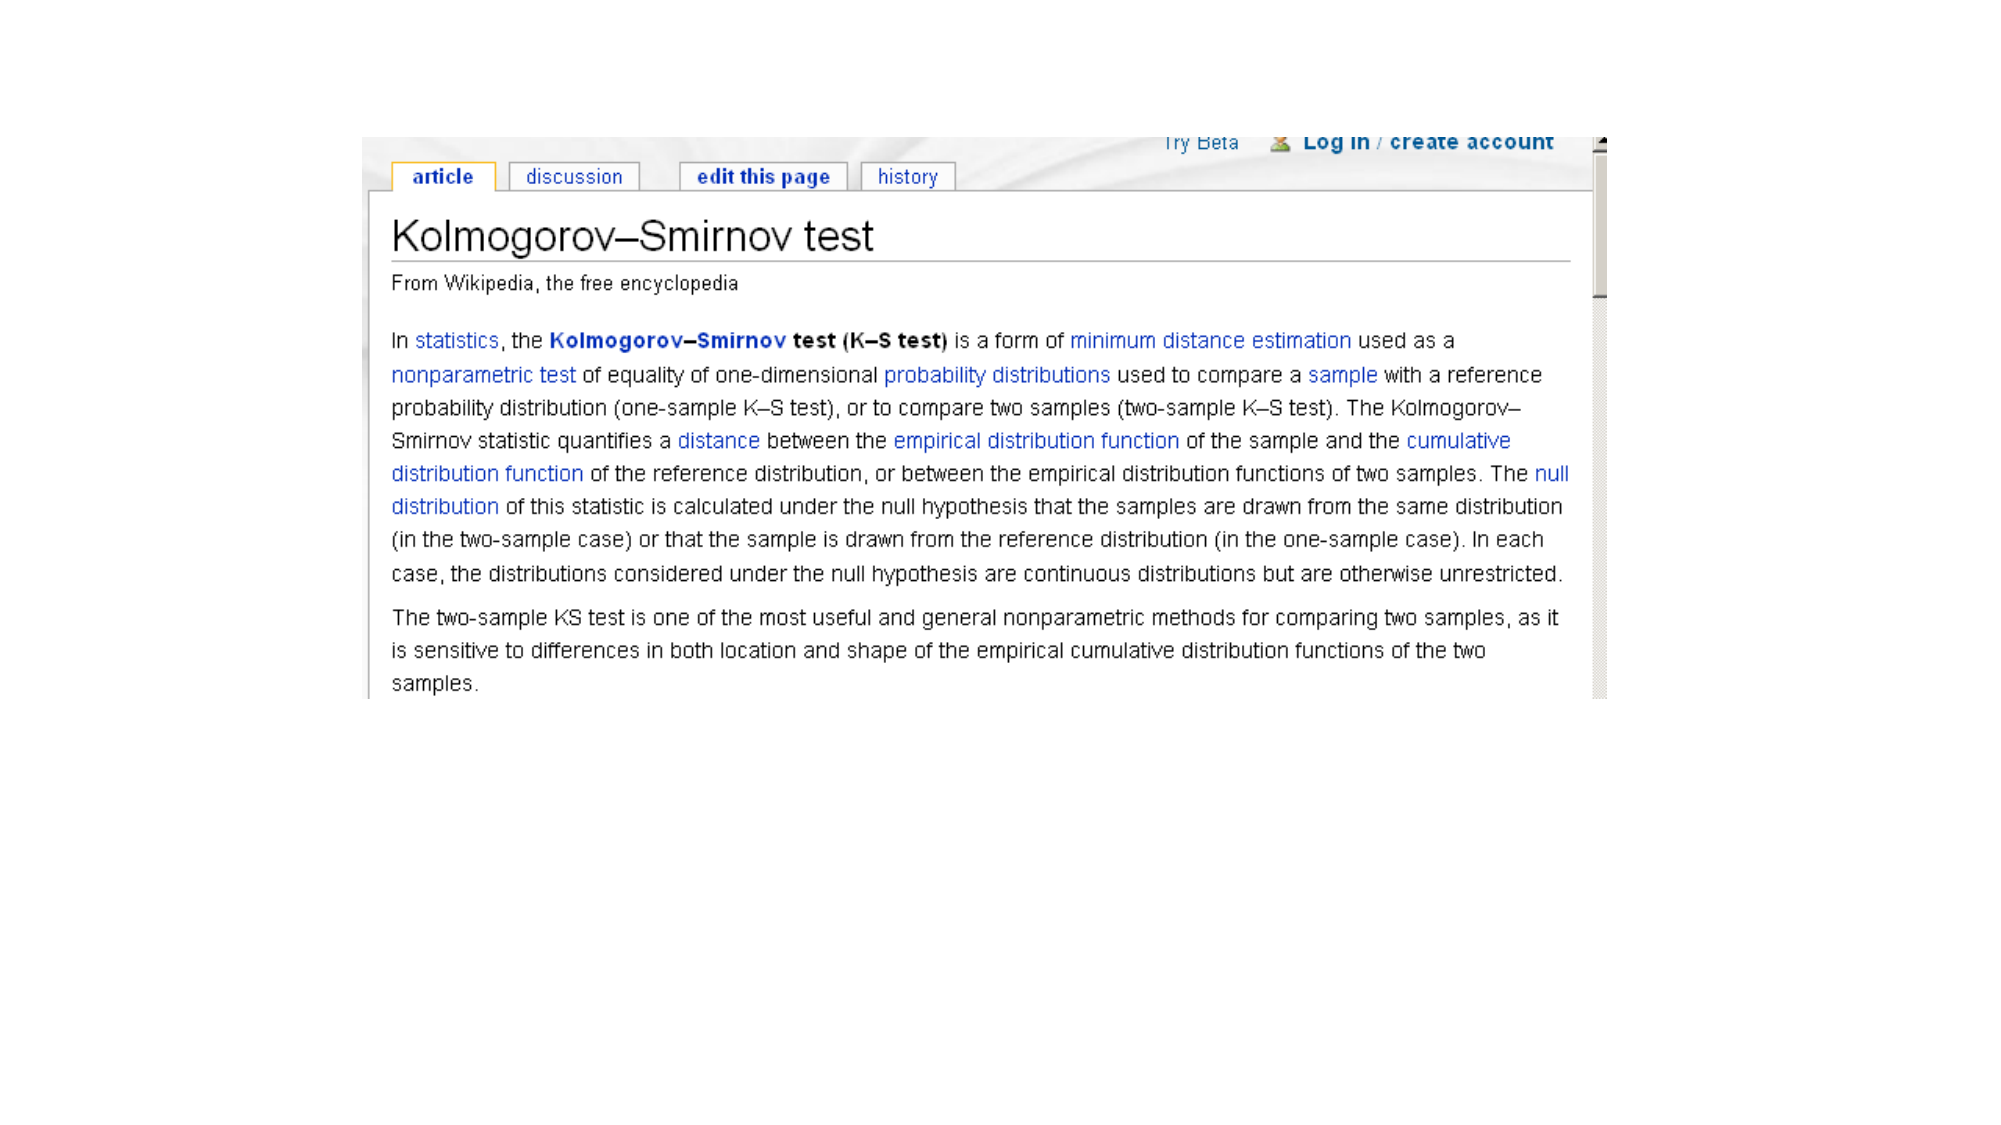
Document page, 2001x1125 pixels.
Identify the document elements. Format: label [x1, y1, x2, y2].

picture [362, 137, 1607, 699]
